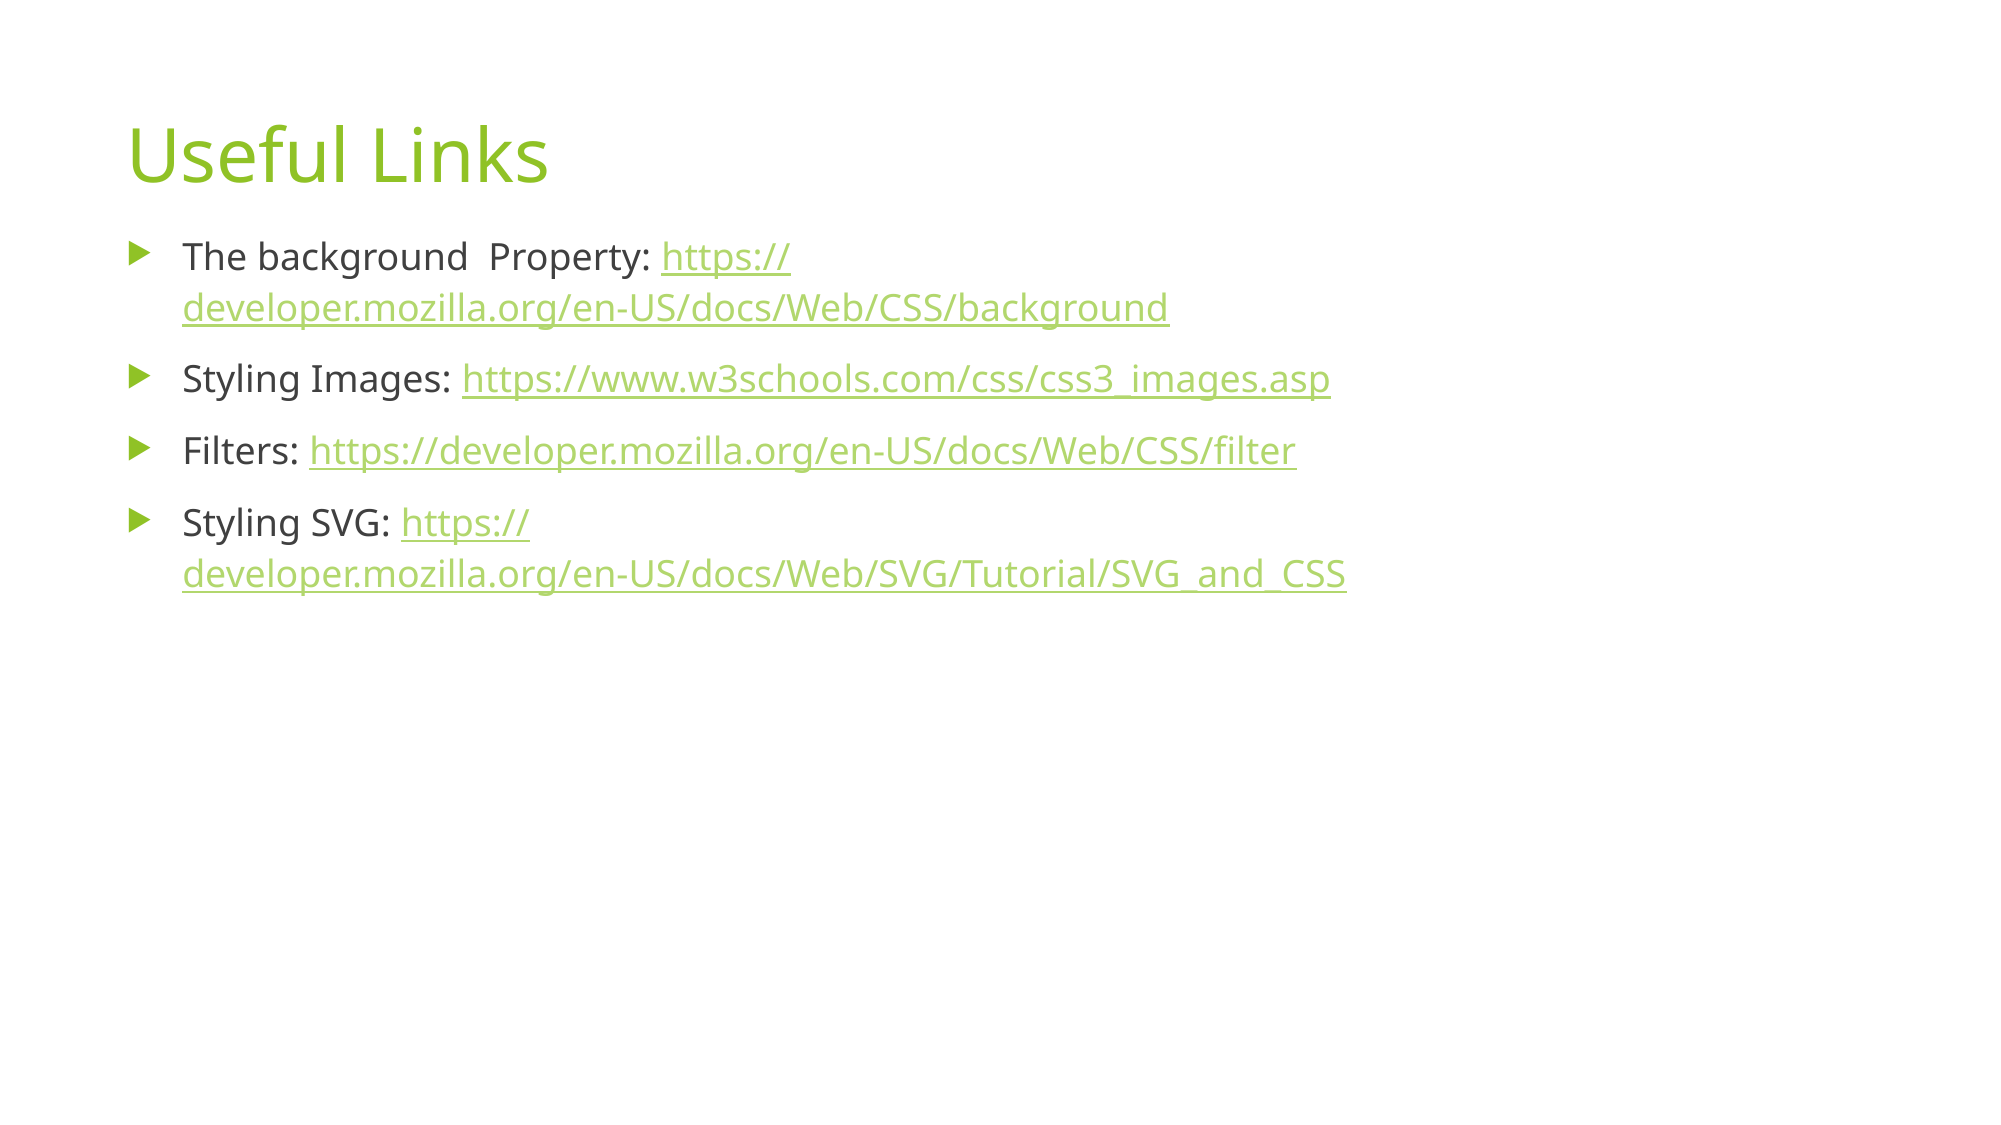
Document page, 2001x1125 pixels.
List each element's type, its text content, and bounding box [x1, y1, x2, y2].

title Useful Links [111, 99, 1522, 224]
list The background Property: https://developer.mozilla.org/en-US/docs/Web/CSS/background Styling Images: https://www.w3schools.com/css/css3_images.asp Filters: https://developer.mozilla.org/en-US/docs/Web/CSS/filter Styling SVG: https://developer.mozilla.org/en-US/docs/Web/SVG/Tutorial/SVG_and_CSS [111, 224, 1522, 992]
